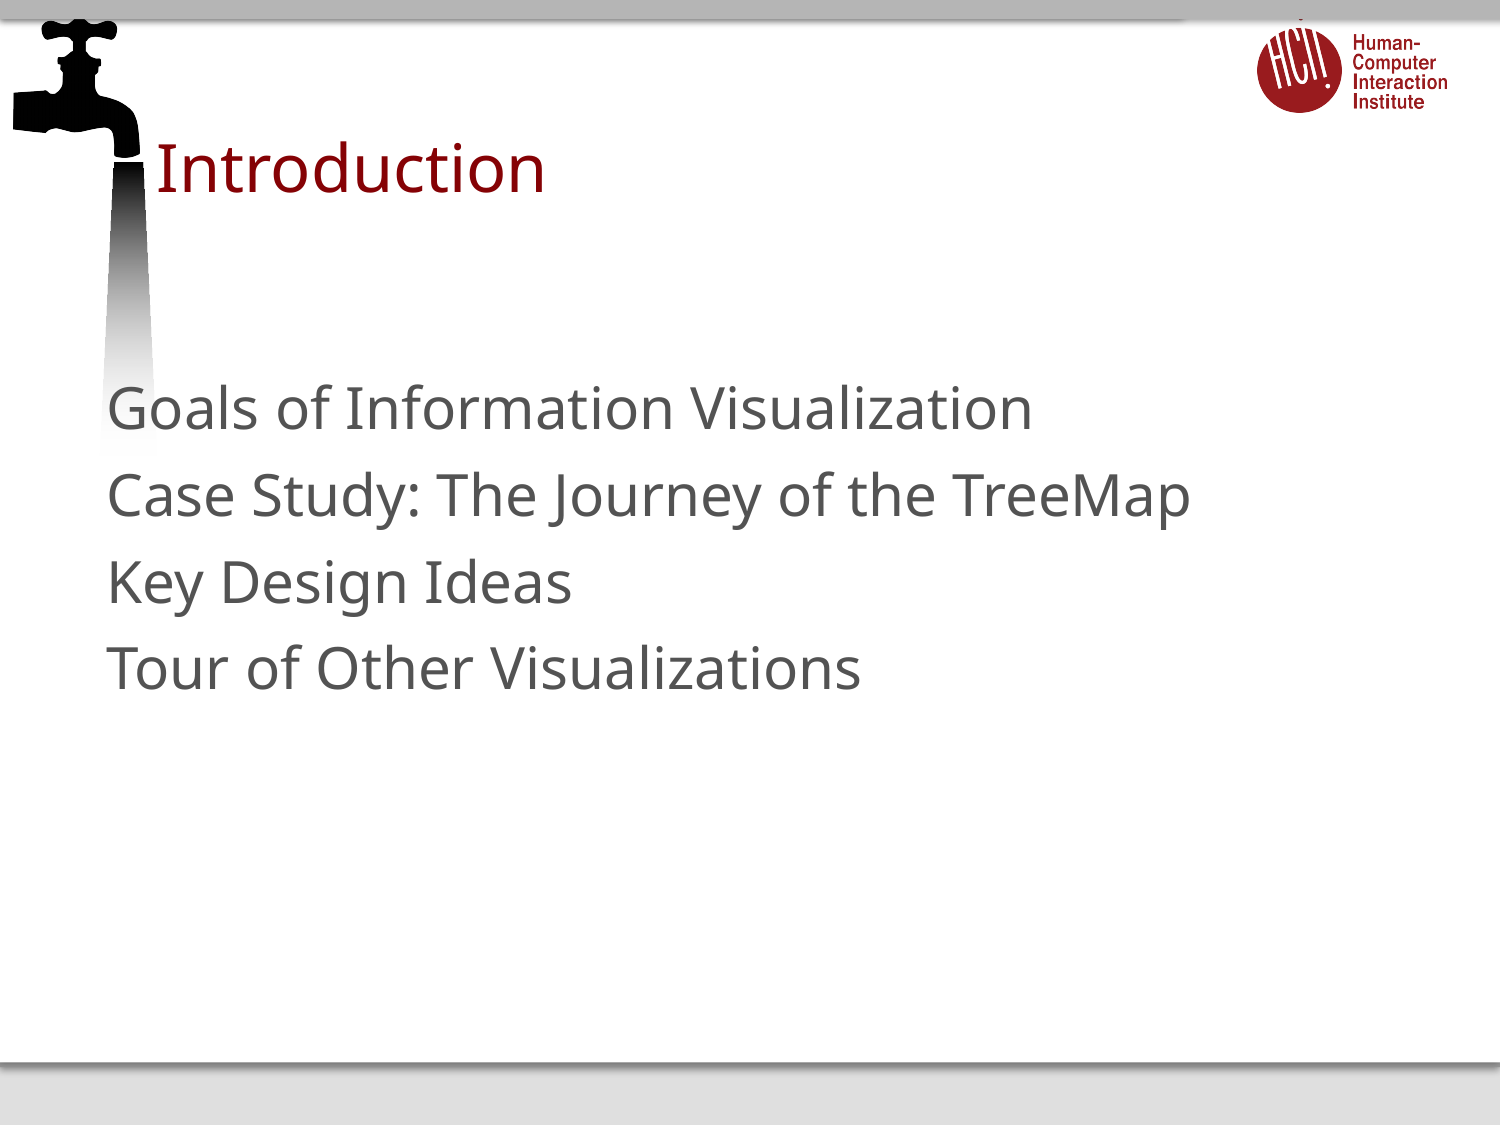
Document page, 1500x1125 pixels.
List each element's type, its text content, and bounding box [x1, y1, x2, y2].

title Introduction [156, 50, 1187, 214]
picture [1257, 20, 1447, 113]
picture [13, 20, 140, 158]
list Goals of Information Visualization Case Study: The Journey of the TreeMap Key Design Ideas Tour of Other Visualizations [106, 284, 1382, 960]
